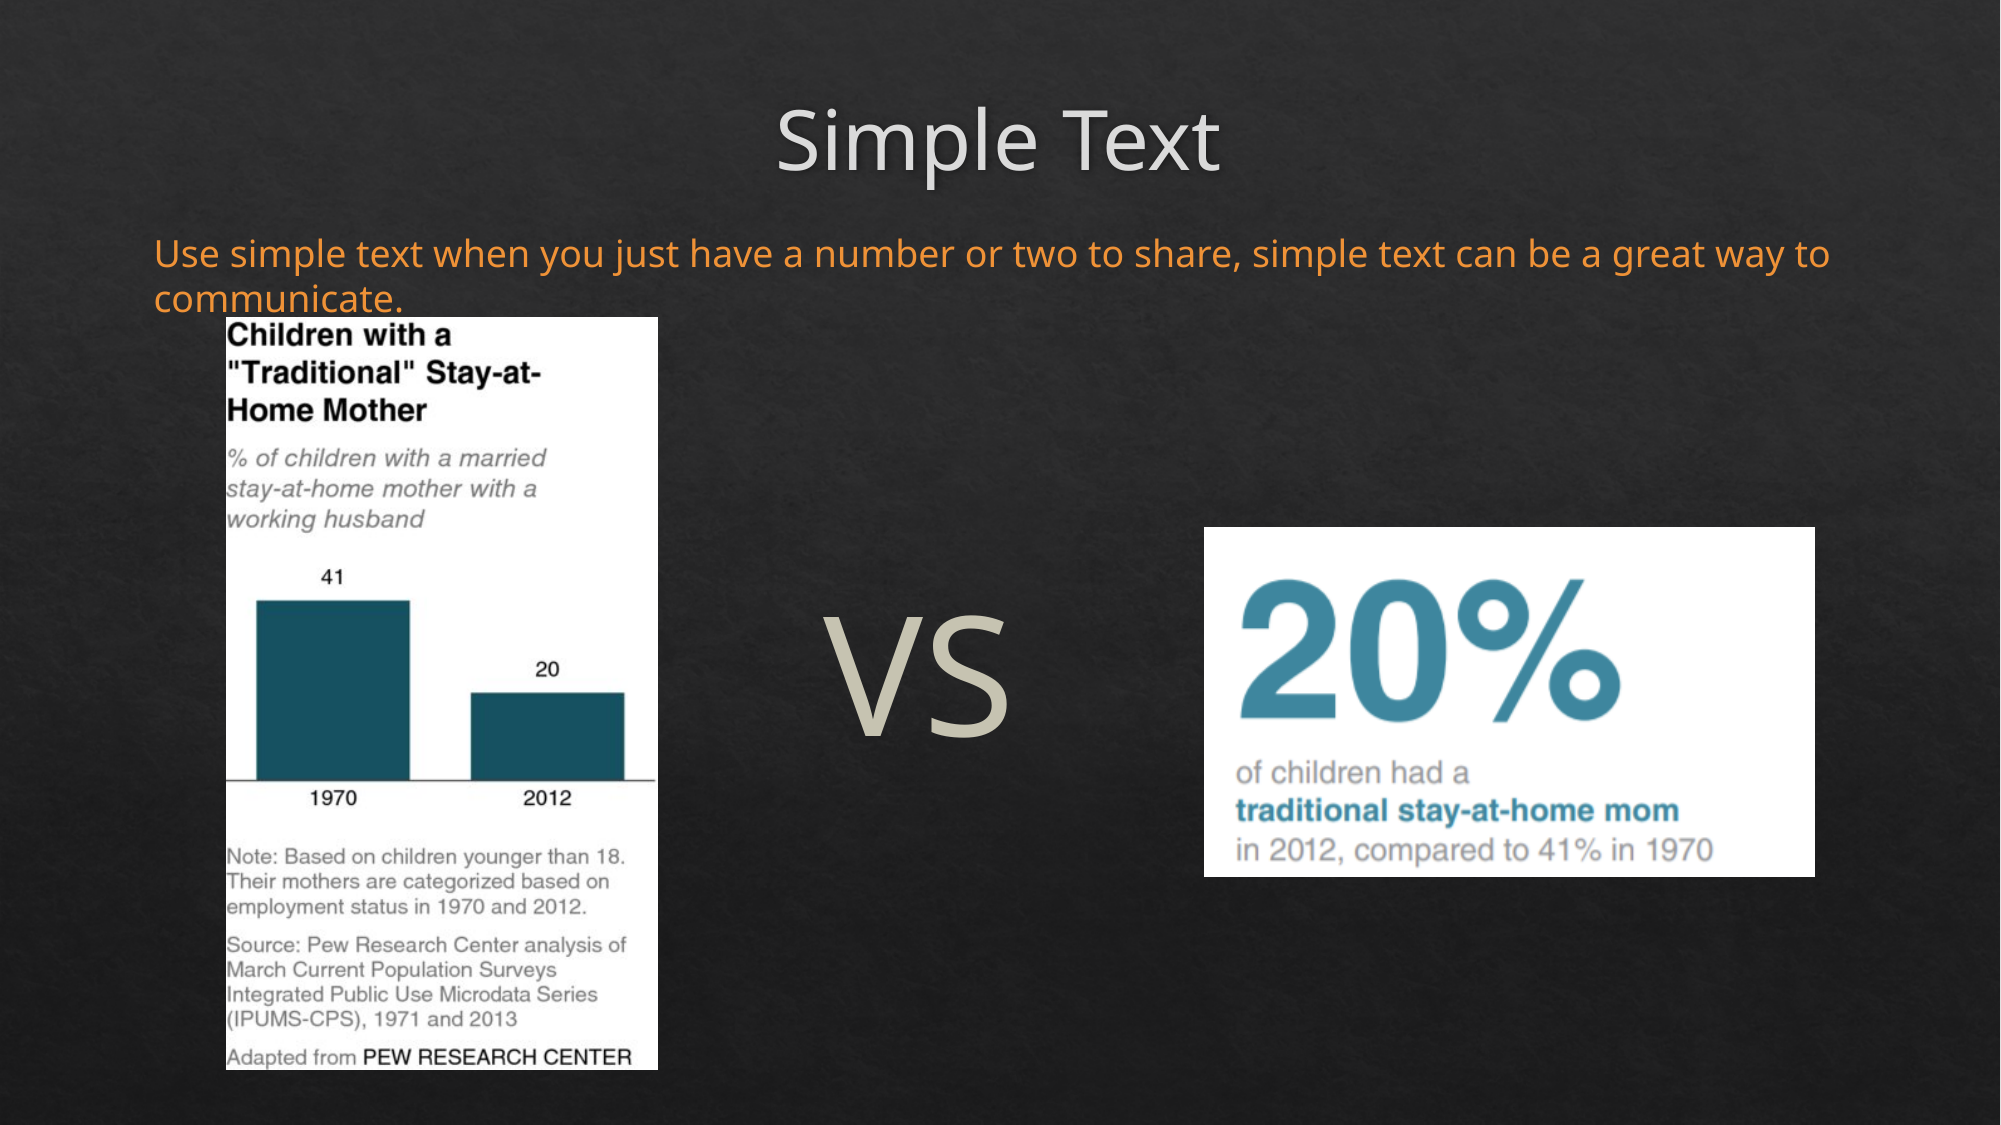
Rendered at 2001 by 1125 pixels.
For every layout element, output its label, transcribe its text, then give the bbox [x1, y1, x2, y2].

text_box Use simple text when you just have a number or two to share, simple text can be a great way to communicate. [138, 222, 1911, 328]
text_box VS [808, 562, 1055, 778]
picture [0, 0, 2001, 1125]
title Simple Text [136, 23, 1862, 395]
